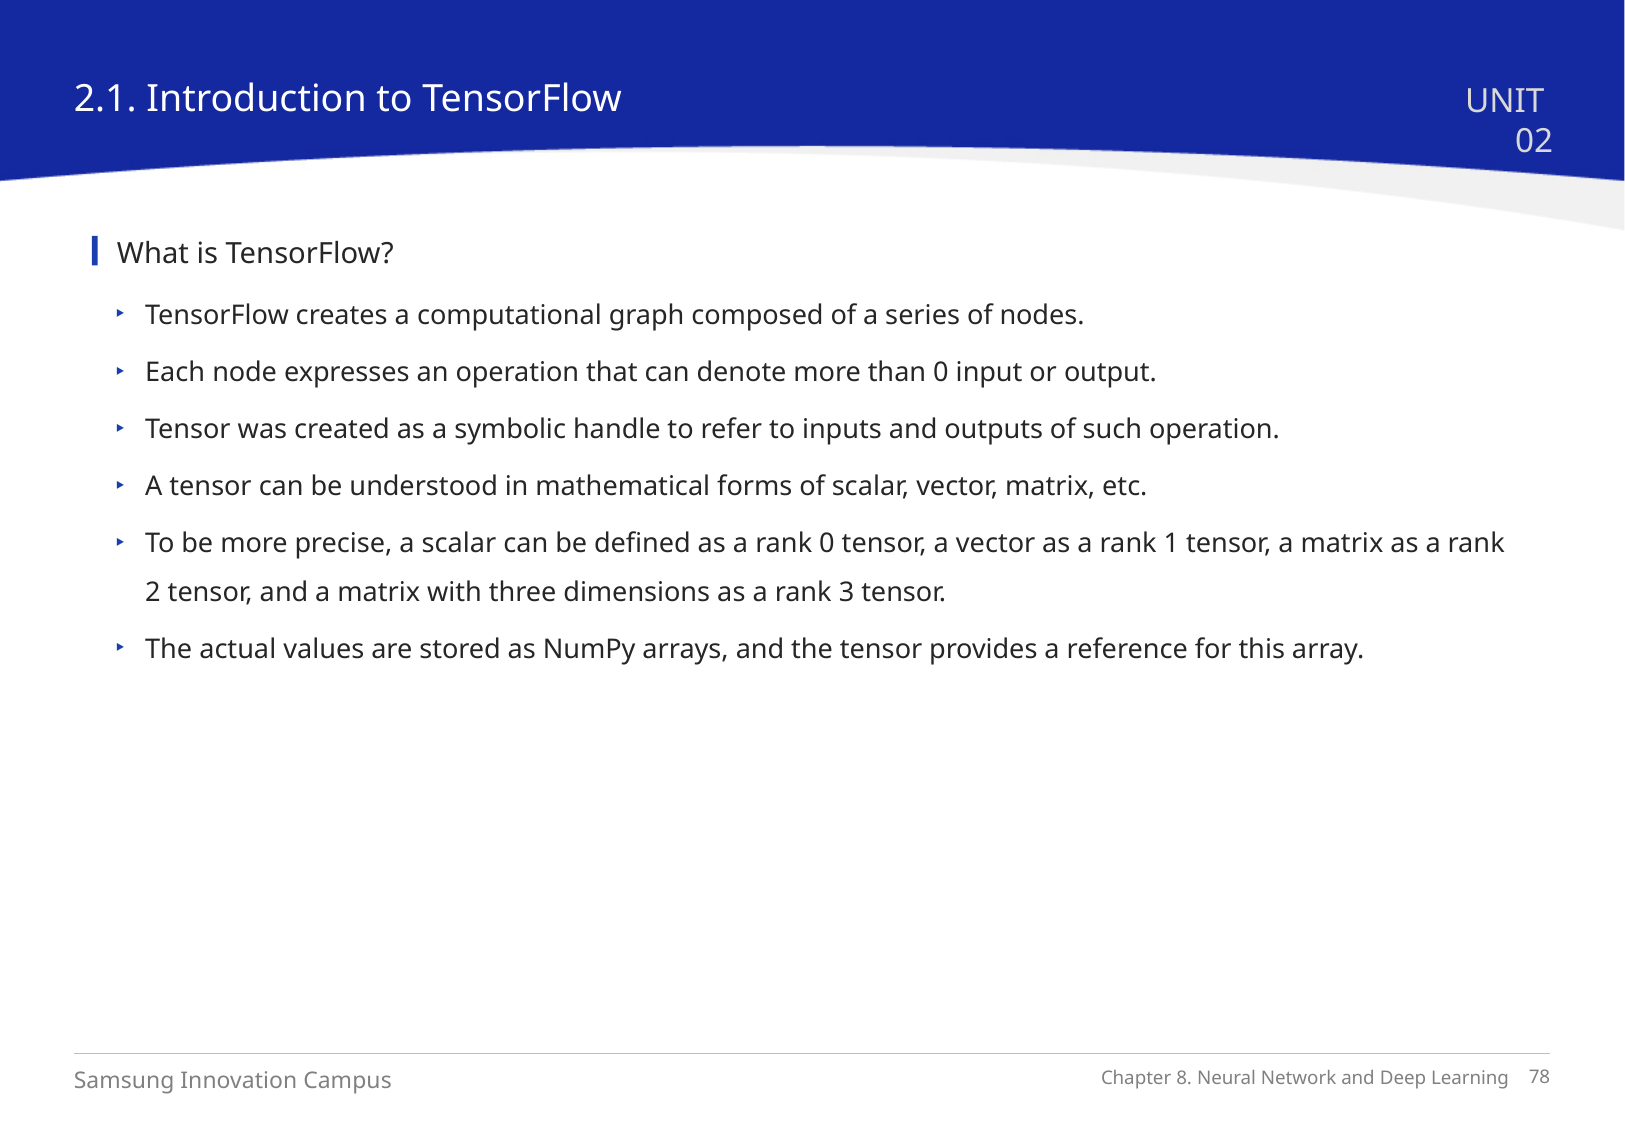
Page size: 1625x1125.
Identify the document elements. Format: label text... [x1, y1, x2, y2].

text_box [73, 73, 1554, 120]
text_box TensorFlow creates a computational graph composed of a series of nodes. Each node expresses an operation that can denote more than 0 input or output. Tensor was created as a symbolic handle to refer to inputs and outputs of such operation. A tensor can be understood in mathematical forms of scalar, vector, matrix, etc. To be more precise, a scalar can be defined as a rank 0 tensor, a vector as a rank 1 tensor, a matrix as a rank 2 tensor, and a matrix with three dimensions as a rank 3 tensor. The actual values are stored as NumPy arrays, and the tensor provides a reference for this array. [114, 270, 1532, 677]
picture [0, 0, 1625, 1125]
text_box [91, 233, 1533, 270]
